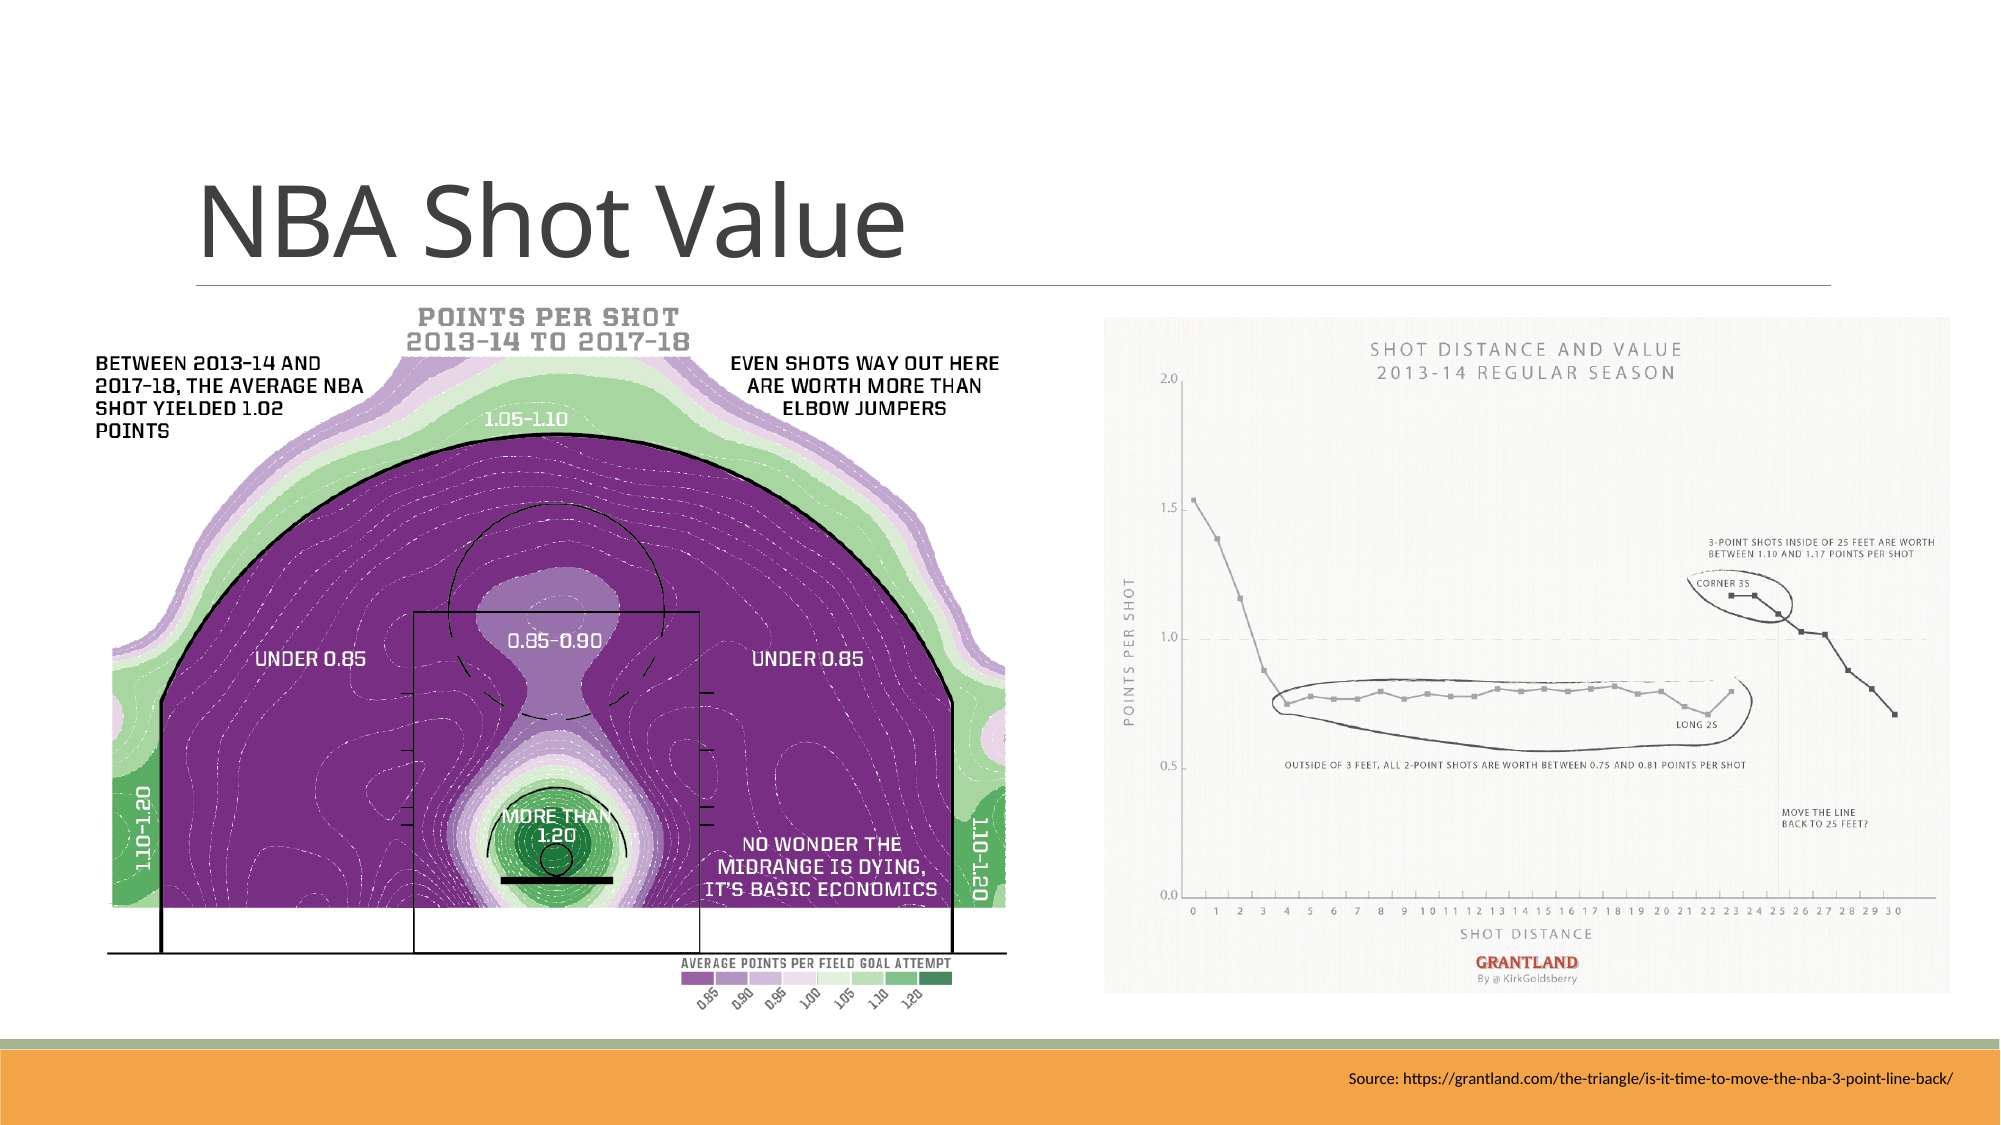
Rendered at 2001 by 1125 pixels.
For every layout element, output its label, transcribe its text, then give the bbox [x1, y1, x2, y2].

text_box Source: https://grantland.com/the-triangle/is-it-time-to-move-the-nba-3-point-line-back/ [969, 1060, 1970, 1095]
picture [1104, 317, 1950, 994]
title NBA Shot Value [180, 47, 1830, 285]
picture [94, 305, 1008, 1013]
